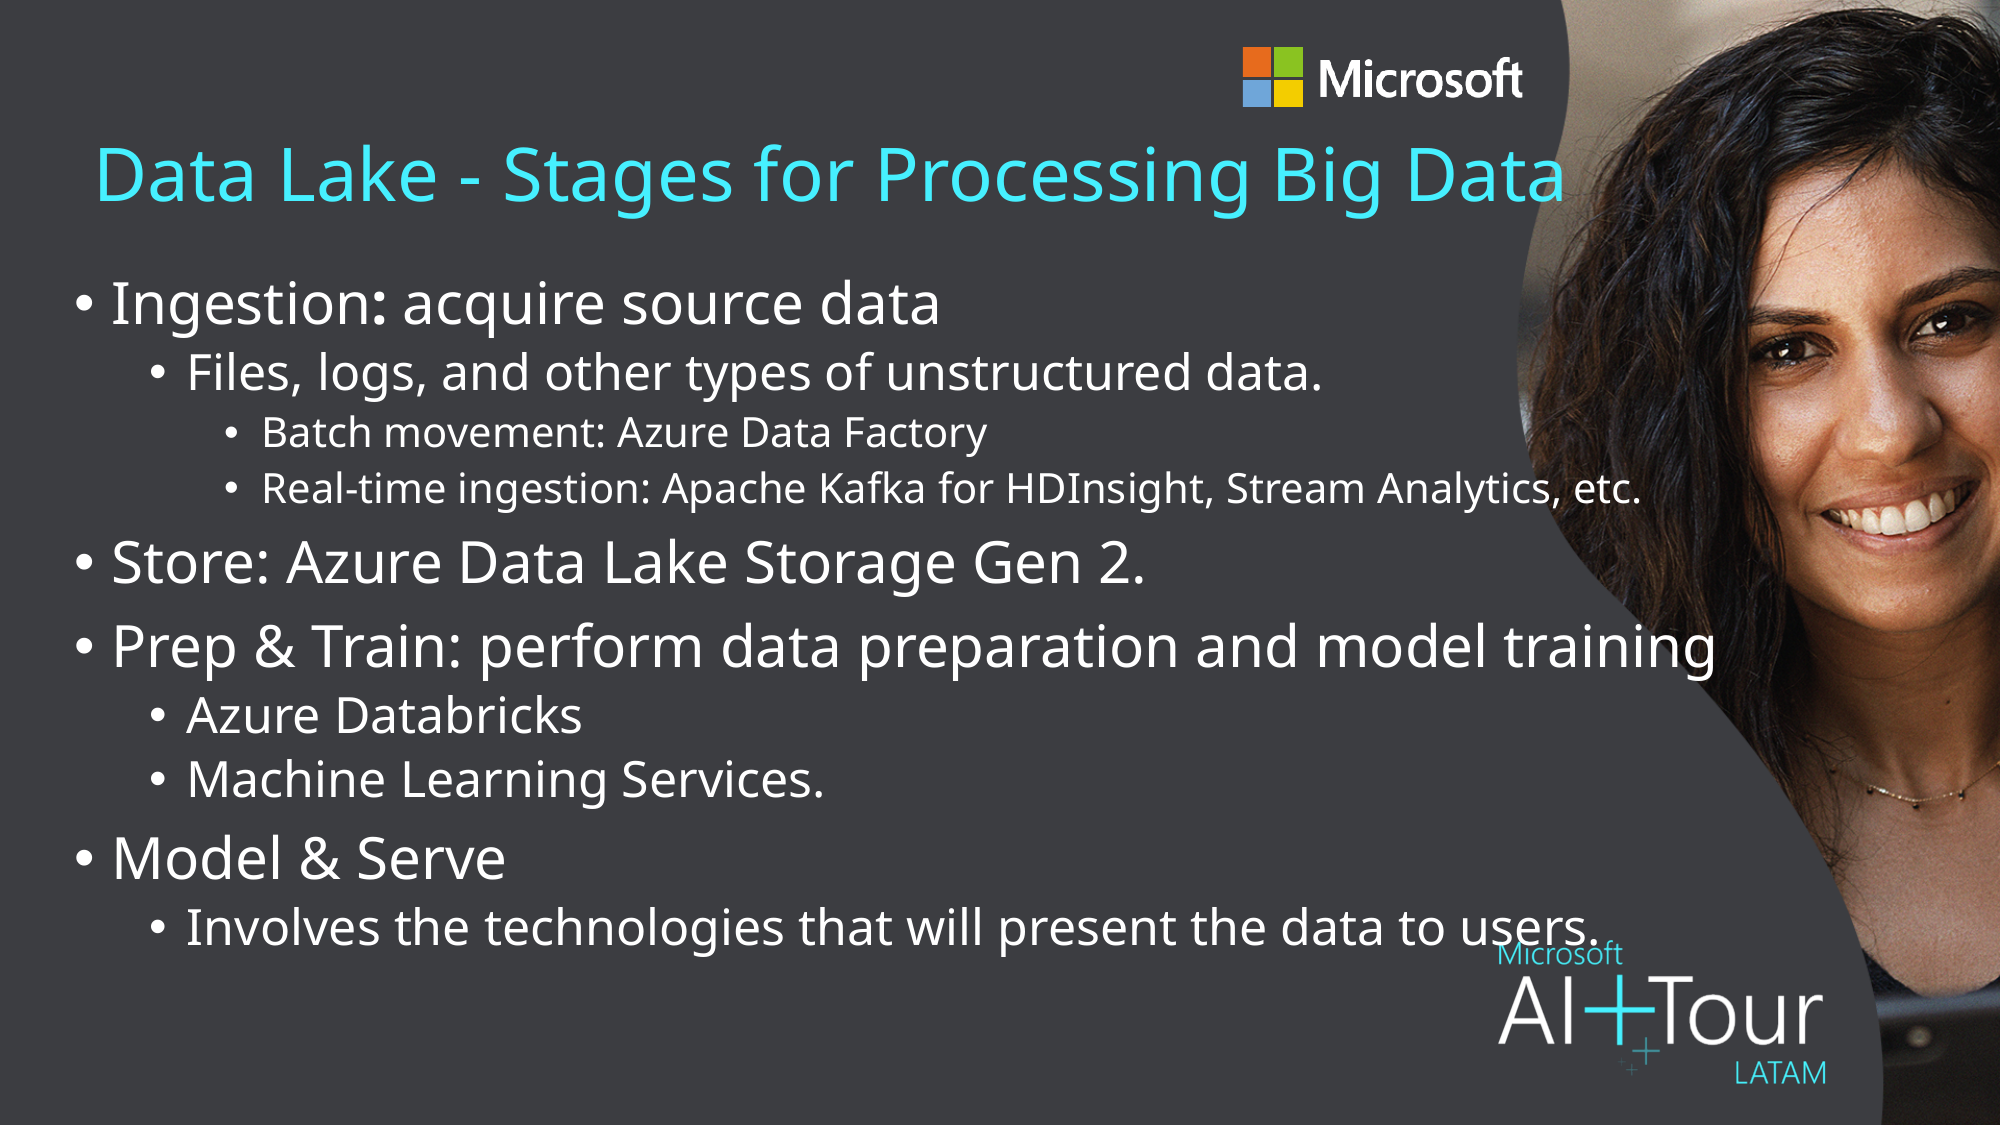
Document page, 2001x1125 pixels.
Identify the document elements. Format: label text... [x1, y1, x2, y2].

list Ingestion: acquire source data Files, logs, and other types of unstructured data. Batch movement: Azure Data Factory Real-time ingestion: Apache Kafka for HDInsight, Stream Analytics, etc. Store: Azure Data Lake Storage Gen 2. Prep & Train: perform data preparation and model training Azure Databricks Machine Learning Services. Model & Serve Involves the technologies that will present the data to users. [59, 266, 1804, 1030]
picture [0, 0, 2000, 1125]
title Data Lake - Stages for Processing Big Data [78, 104, 1804, 250]
